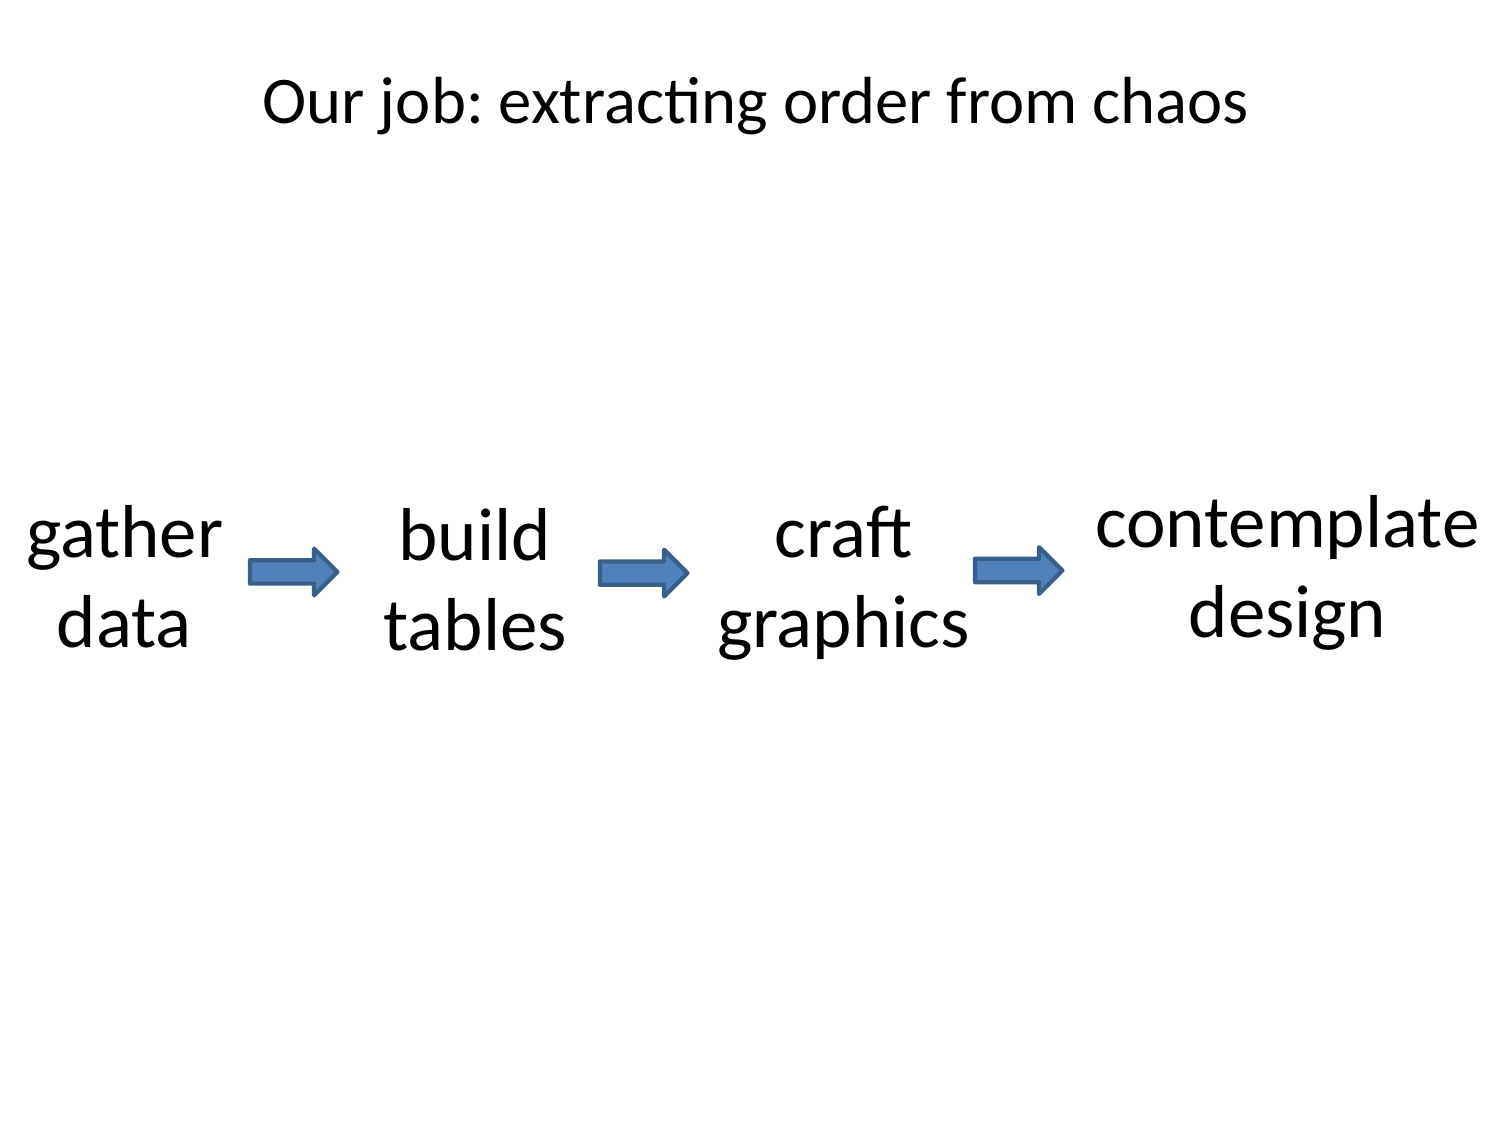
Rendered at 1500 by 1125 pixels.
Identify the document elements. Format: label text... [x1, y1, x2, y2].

text_box craft graphics [624, 474, 1063, 670]
text_box contemplate design [1074, 465, 1500, 661]
text_box [597, 559, 624, 587]
text_box build tables [350, 478, 600, 673]
text_box Our job: extracting order from chaos [162, 49, 1350, 145]
text_box gatherdata [0, 474, 250, 670]
text_box [247, 546, 340, 598]
